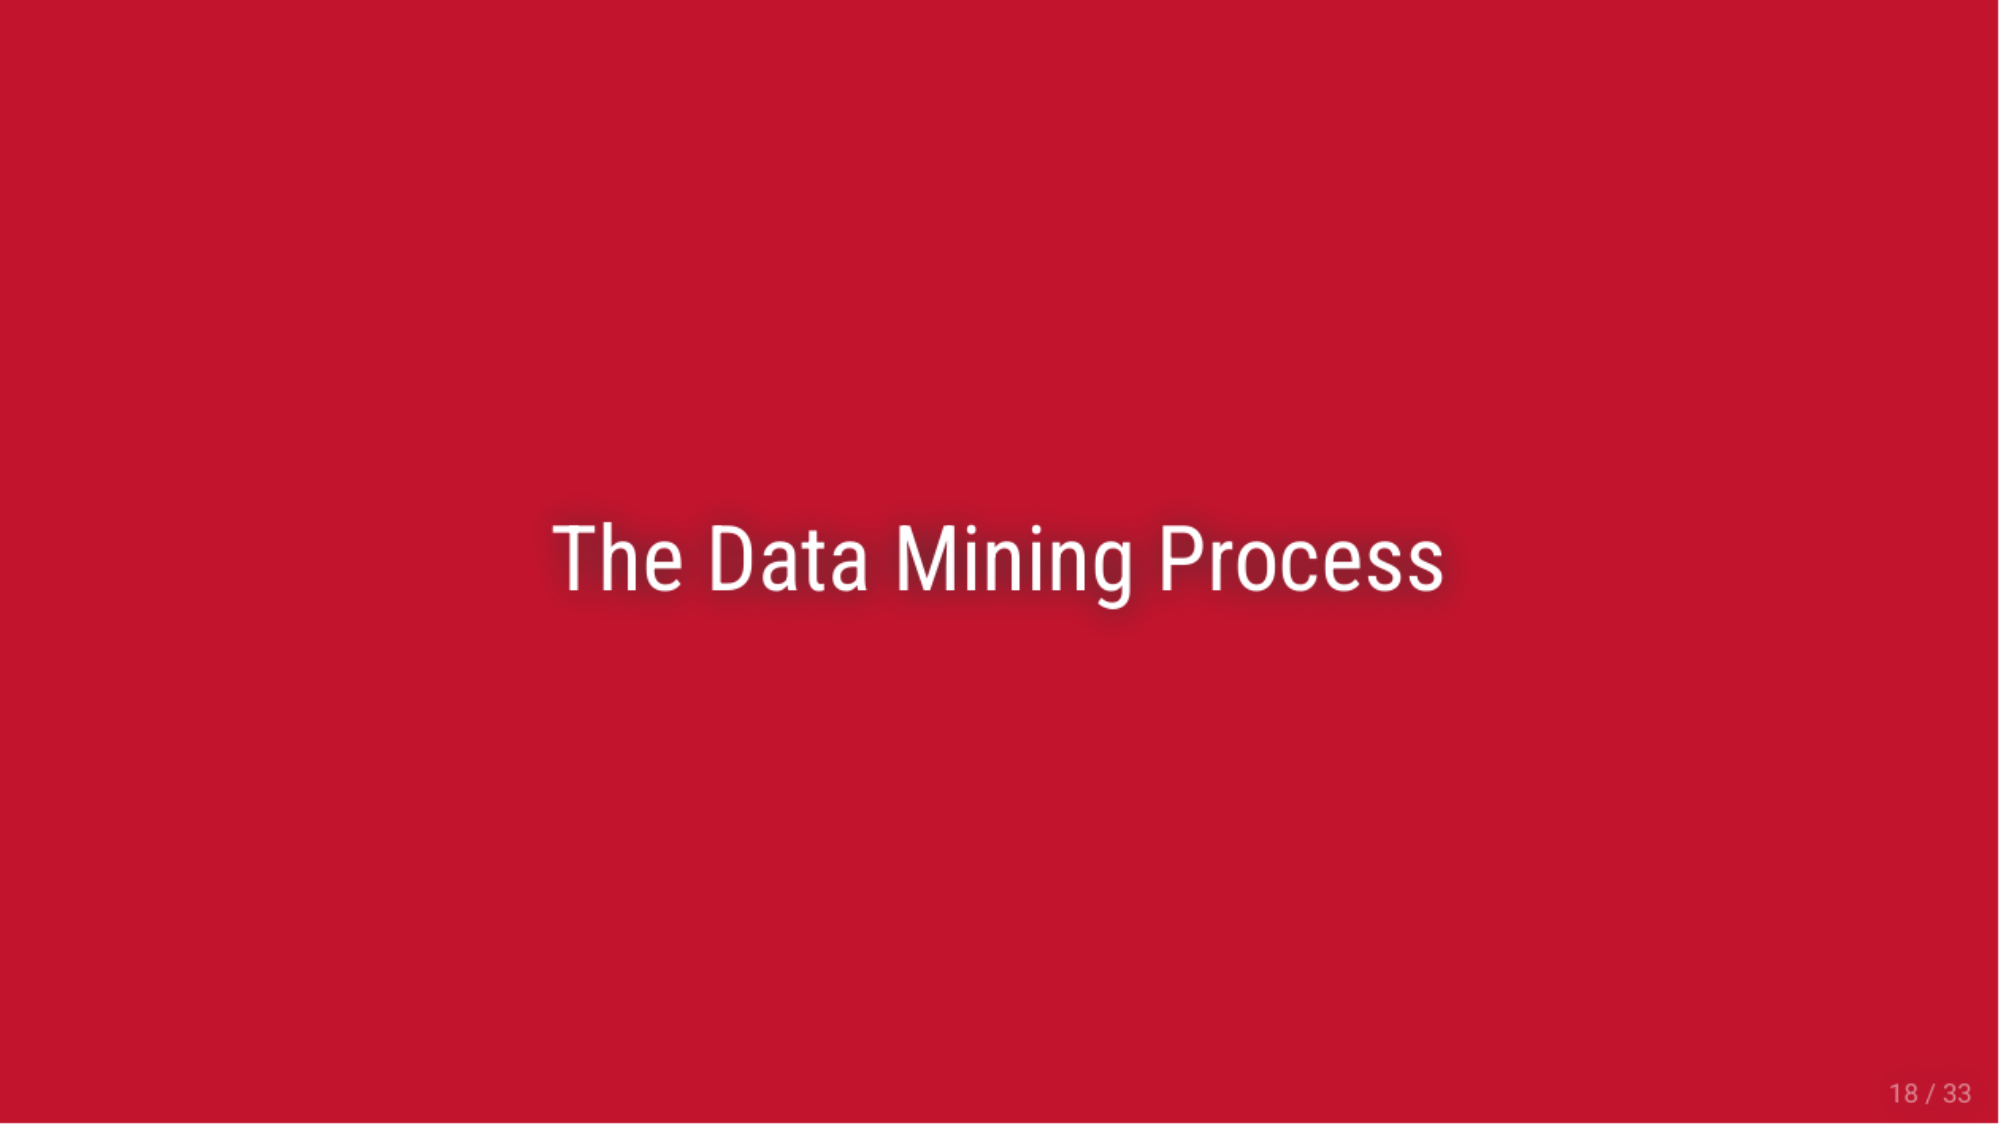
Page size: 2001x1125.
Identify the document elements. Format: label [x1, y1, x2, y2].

list [0, 0, 2000, 1125]
